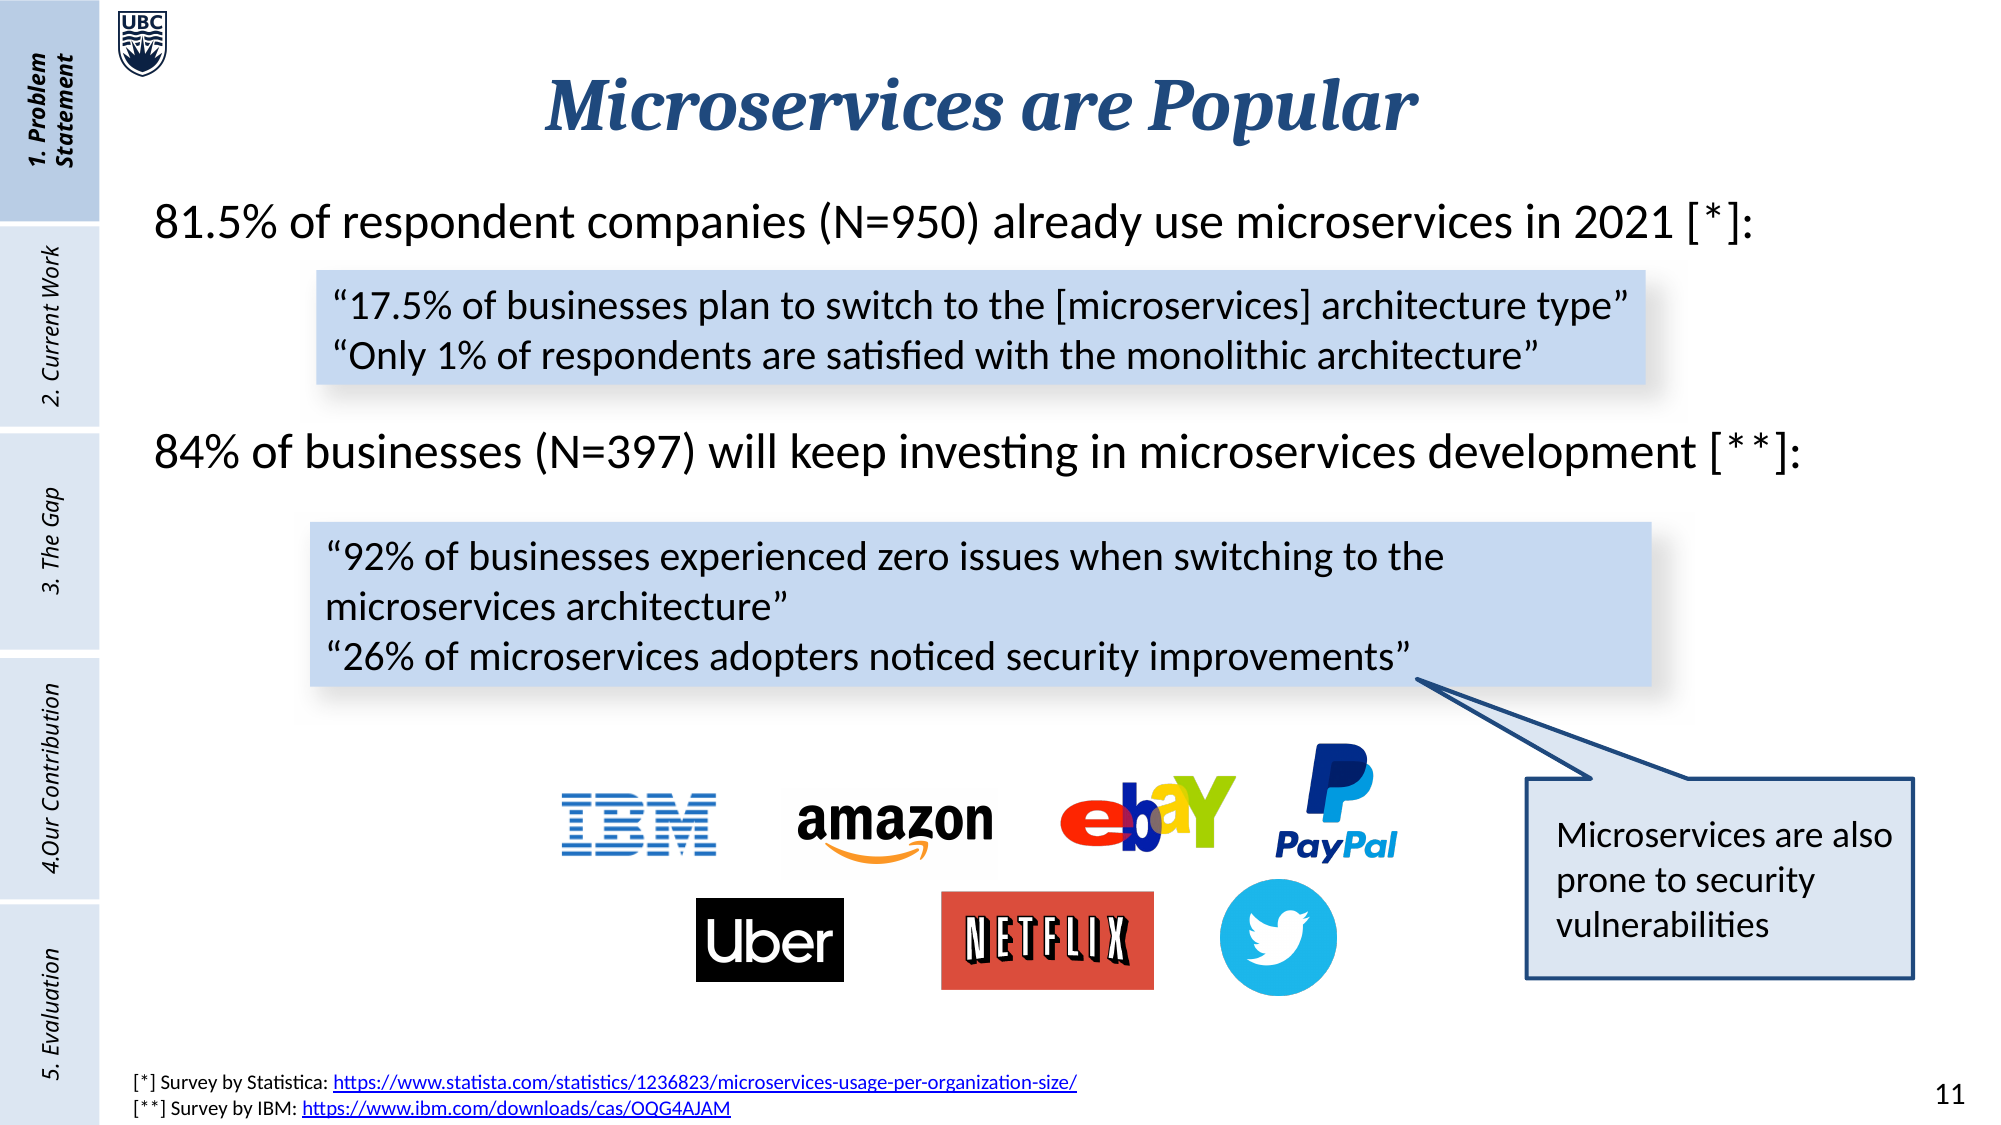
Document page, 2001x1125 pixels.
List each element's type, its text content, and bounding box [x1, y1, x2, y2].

text_box “17.5% of businesses plan to switch to the [microservices] architecture type” “Only 1% of respondents are satisfied with the monolithic architecture” [316, 270, 1646, 385]
text_box [*] Survey by Statistica: https://www.statista.com/statistics/1236823/microservices-usage-per-organization-size/ [**] Survey by IBM: https://www.ibm.com/downloads/cas/OQG4AJAM [100, 1054, 1302, 1125]
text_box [0, 512, 613, 614]
text_box Microservices are also prone to security vulnerabilities [1541, 802, 1915, 953]
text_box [561, 740, 1401, 998]
list 81.5% of respondent companies (N=950) already use microservices in 2021 [*]: [120, 174, 1880, 262]
text_box [1416, 678, 1914, 979]
title Microservices are Popular [100, 40, 1914, 166]
slide_number 11 [1899, 1062, 2000, 1122]
text_box “92% of businesses experienced zero issues when switching to the microservices architecture” “26% of microservices adopters noticed security improvements” [310, 521, 1652, 687]
text_box 84% of businesses (N=397) will keep investing in microservices development [**]: [120, 403, 1880, 492]
picture [118, 11, 167, 77]
